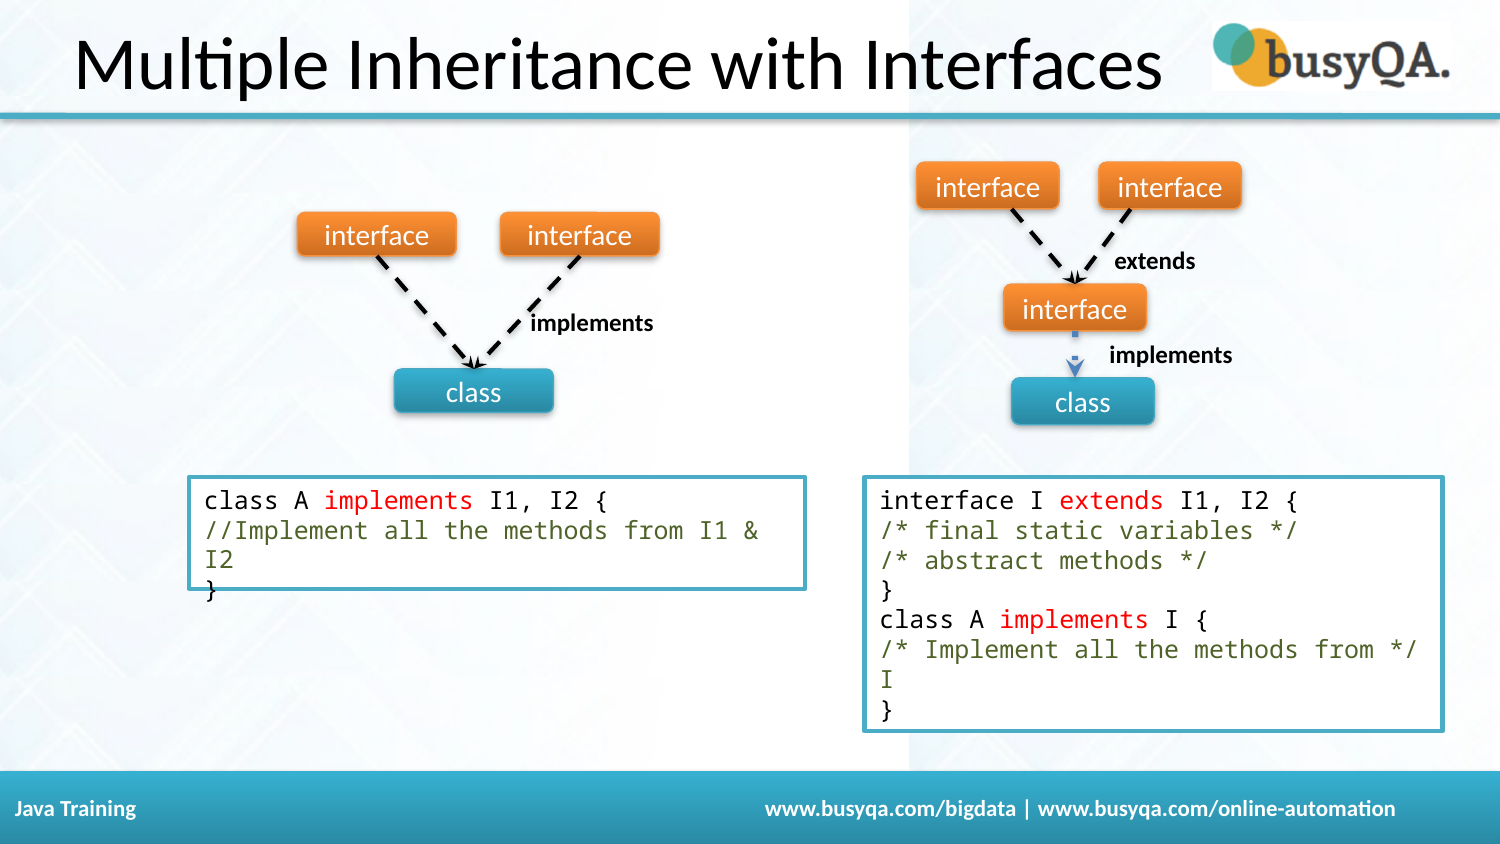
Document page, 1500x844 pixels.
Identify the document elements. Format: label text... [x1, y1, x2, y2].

text_box class A implements I1, I2 { //Implement all the methods from I1 & I2 } [189, 476, 805, 589]
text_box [297, 212, 712, 413]
text_box Multiple Inheritance with Interfaces [58, 9, 1188, 110]
text_box interface I extends I1, I2 { /* final static variables */ /* abstract methods */ } class A implements I { /* Implement all the methods from */ I } [864, 476, 1443, 732]
picture [0, 0, 1500, 113]
picture [0, 119, 1500, 772]
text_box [916, 161, 1291, 425]
